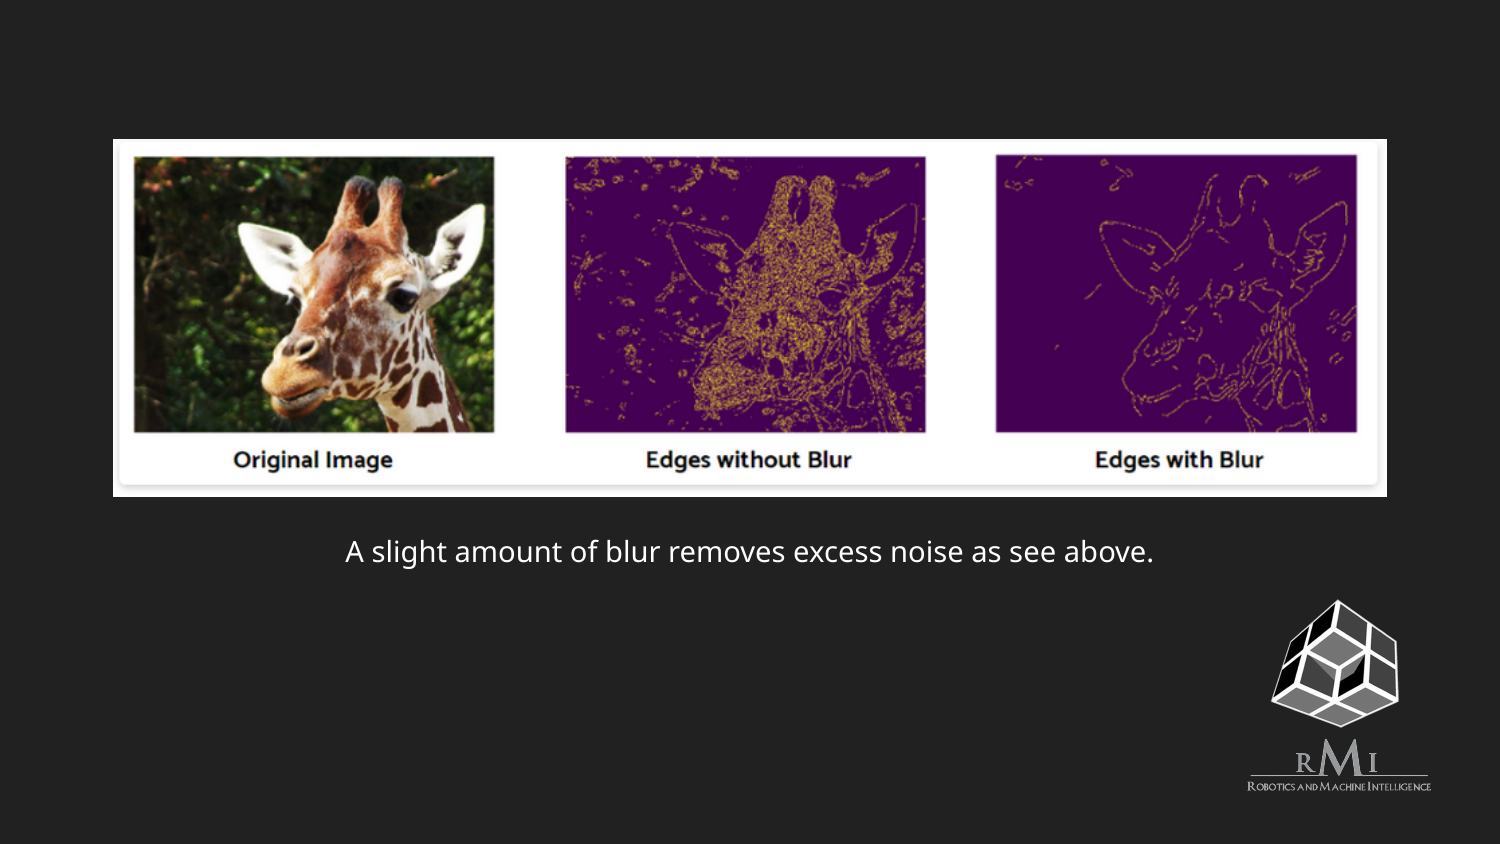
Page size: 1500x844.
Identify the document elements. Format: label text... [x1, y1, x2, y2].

picture [1225, 591, 1457, 800]
picture [113, 139, 1387, 497]
text_box A slight amount of blur removes excess noise as see above. [300, 518, 1200, 584]
